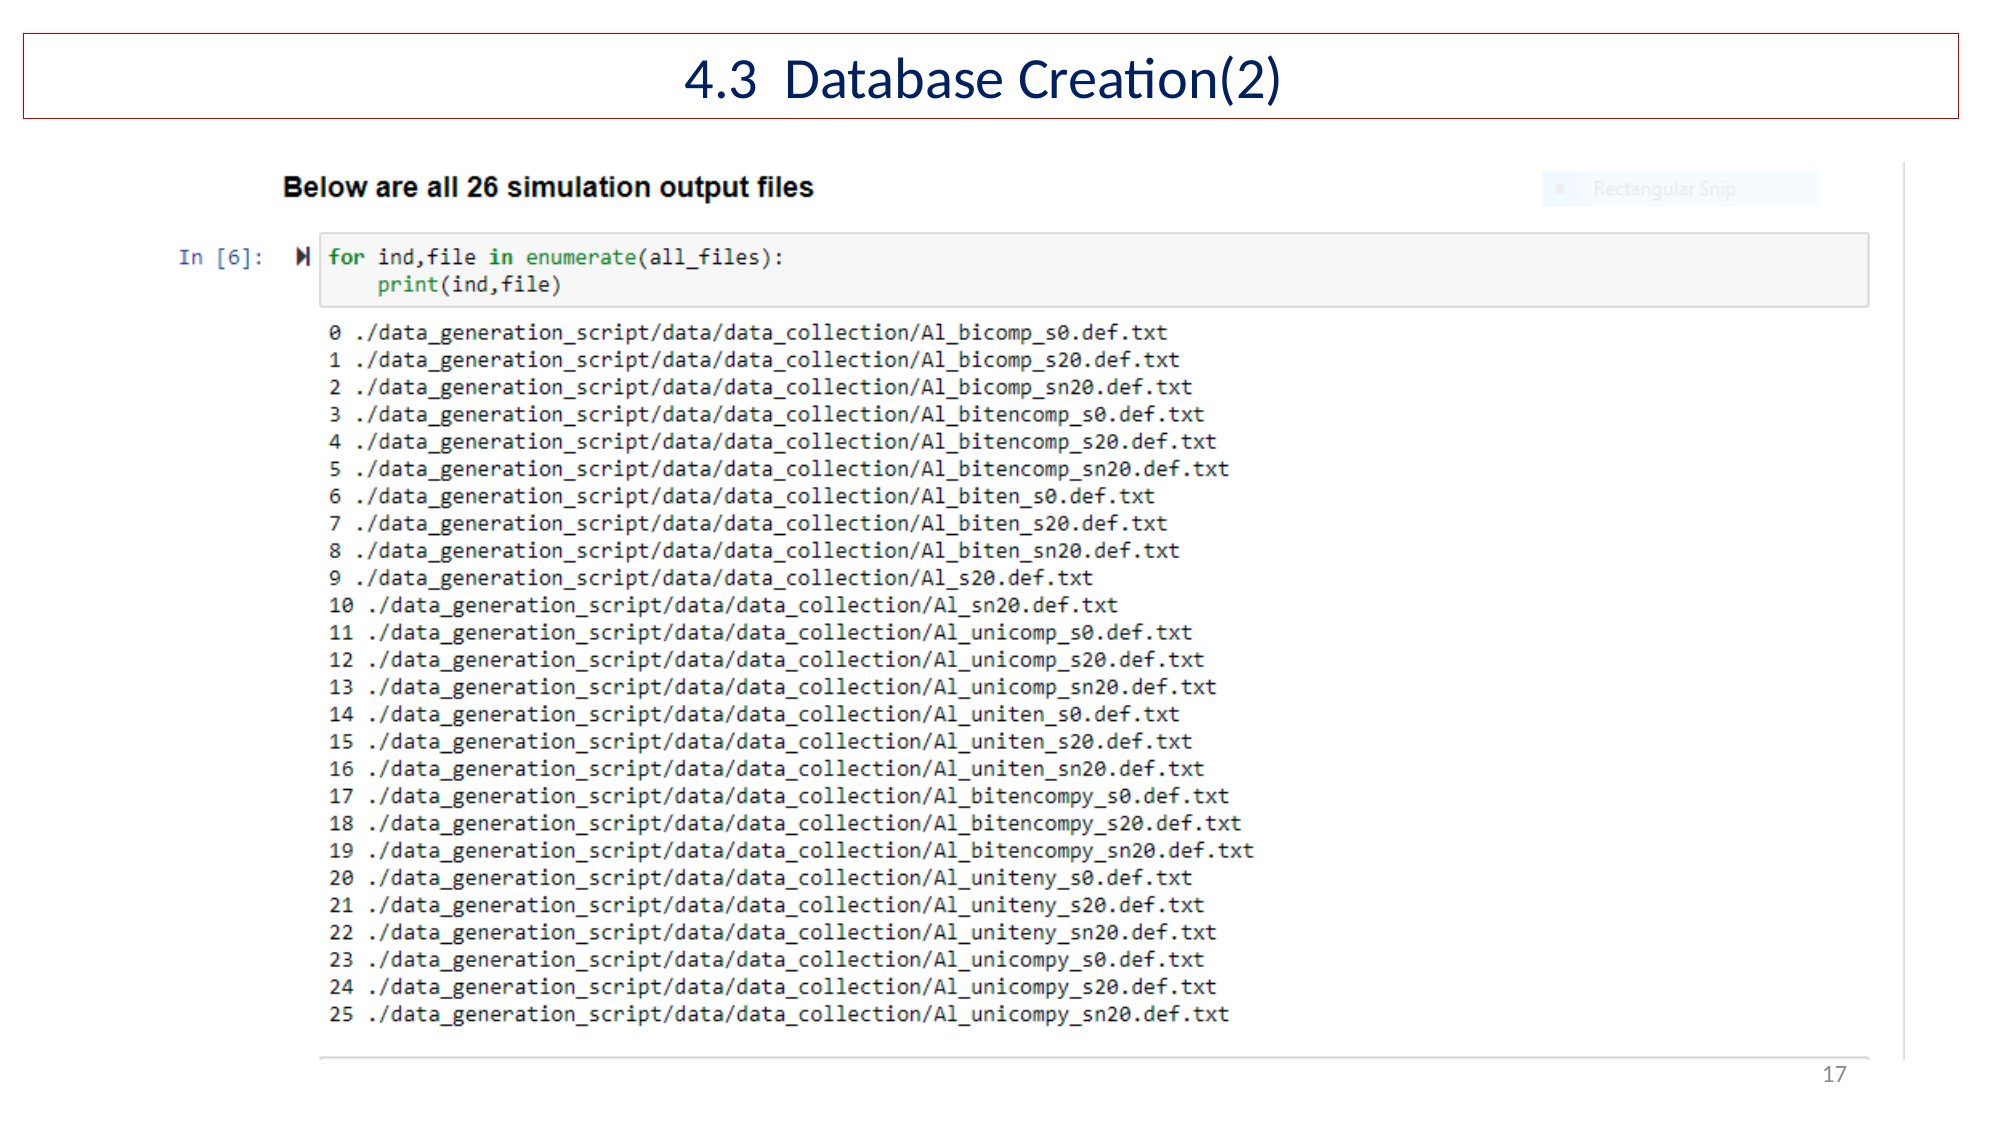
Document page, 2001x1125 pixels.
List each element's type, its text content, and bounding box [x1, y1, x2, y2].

picture [148, 162, 1905, 1060]
text_box 4.3 Database Creation(2) [23, 33, 1959, 119]
slide_number 17 [1412, 1060, 1863, 1103]
